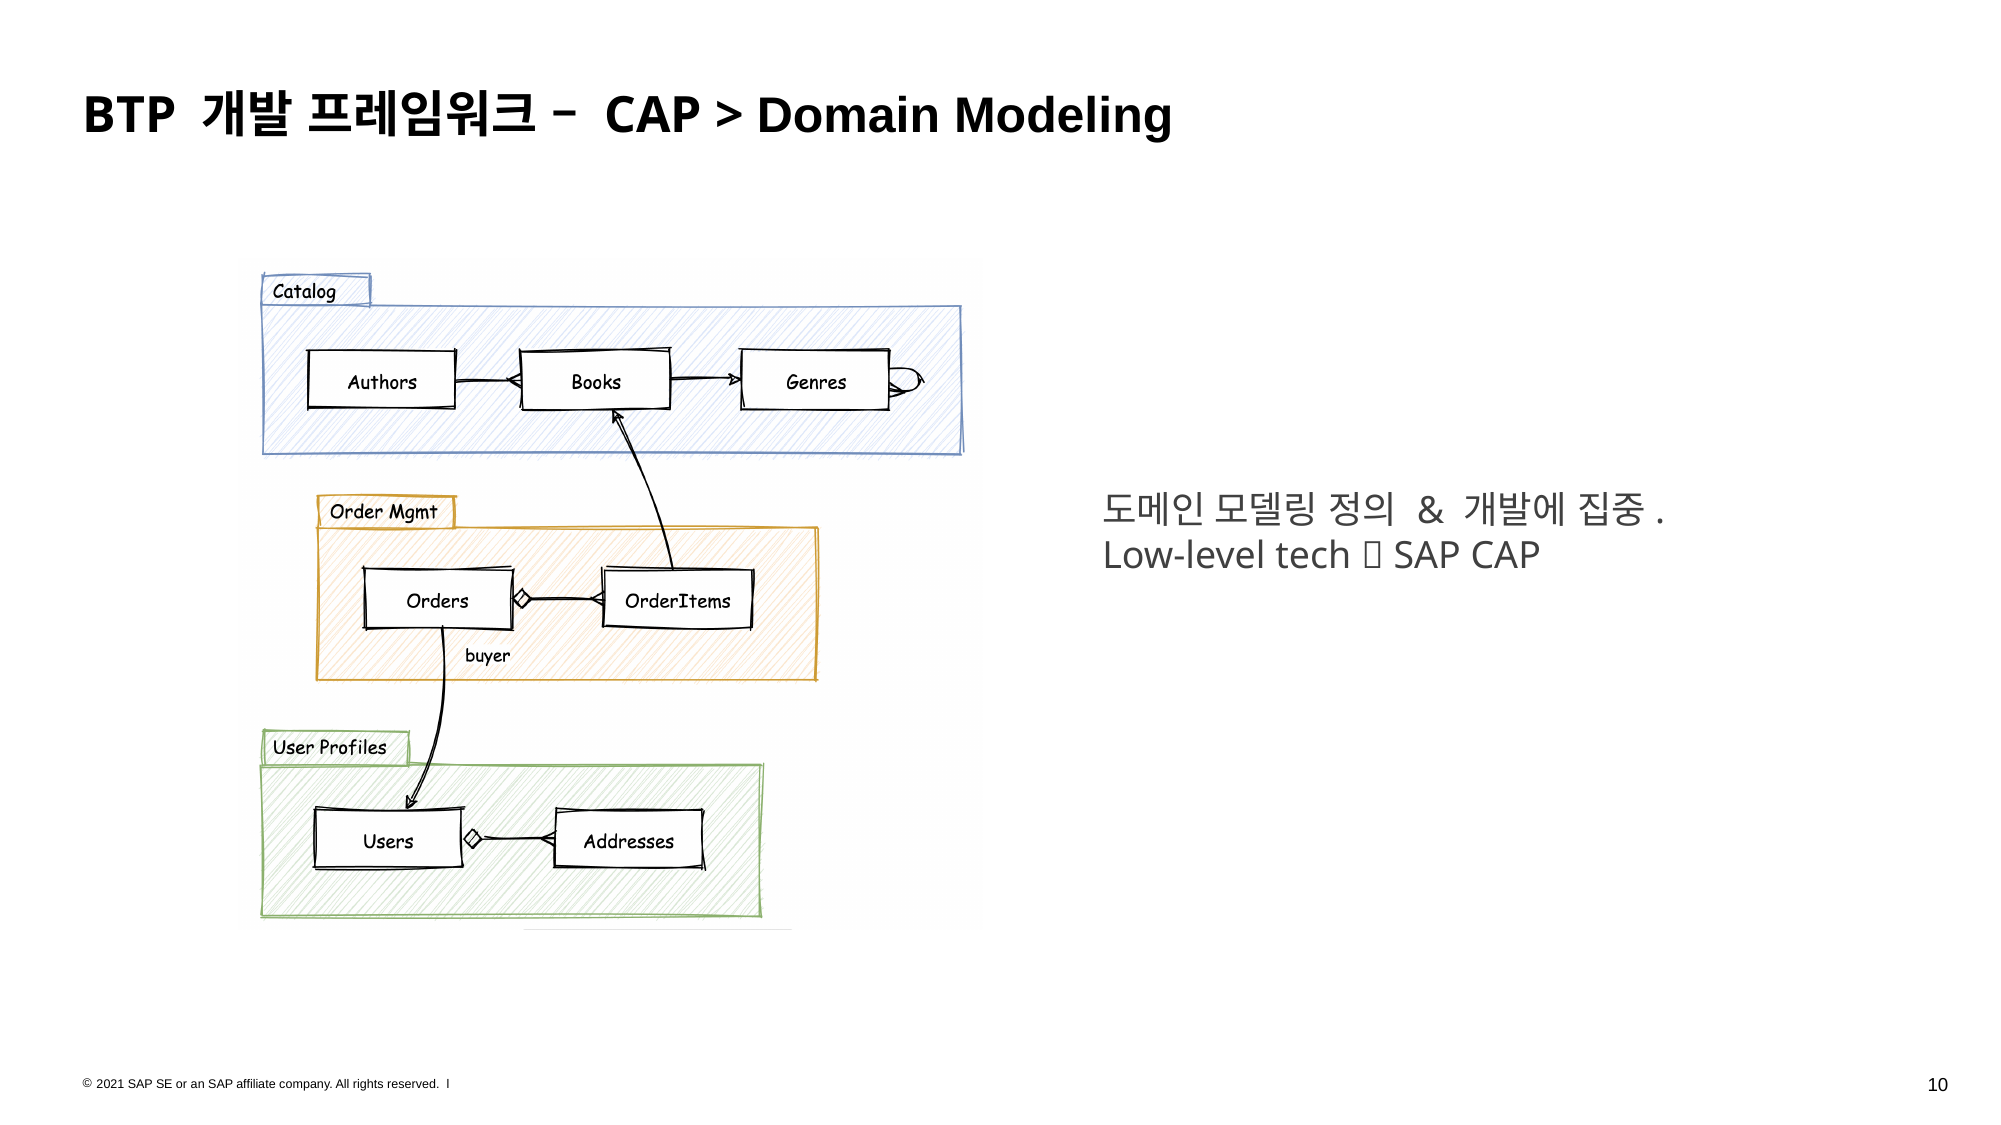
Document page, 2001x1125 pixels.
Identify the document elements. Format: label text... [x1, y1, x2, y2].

text_box 도메인 모델링 정의 & 개발에 집중. Low-level tech  SAP CAP [1086, 479, 1696, 584]
picture [237, 257, 984, 930]
title BTP 개발 프레임워크 – CAP > Domain Modeling [82, 82, 1918, 144]
